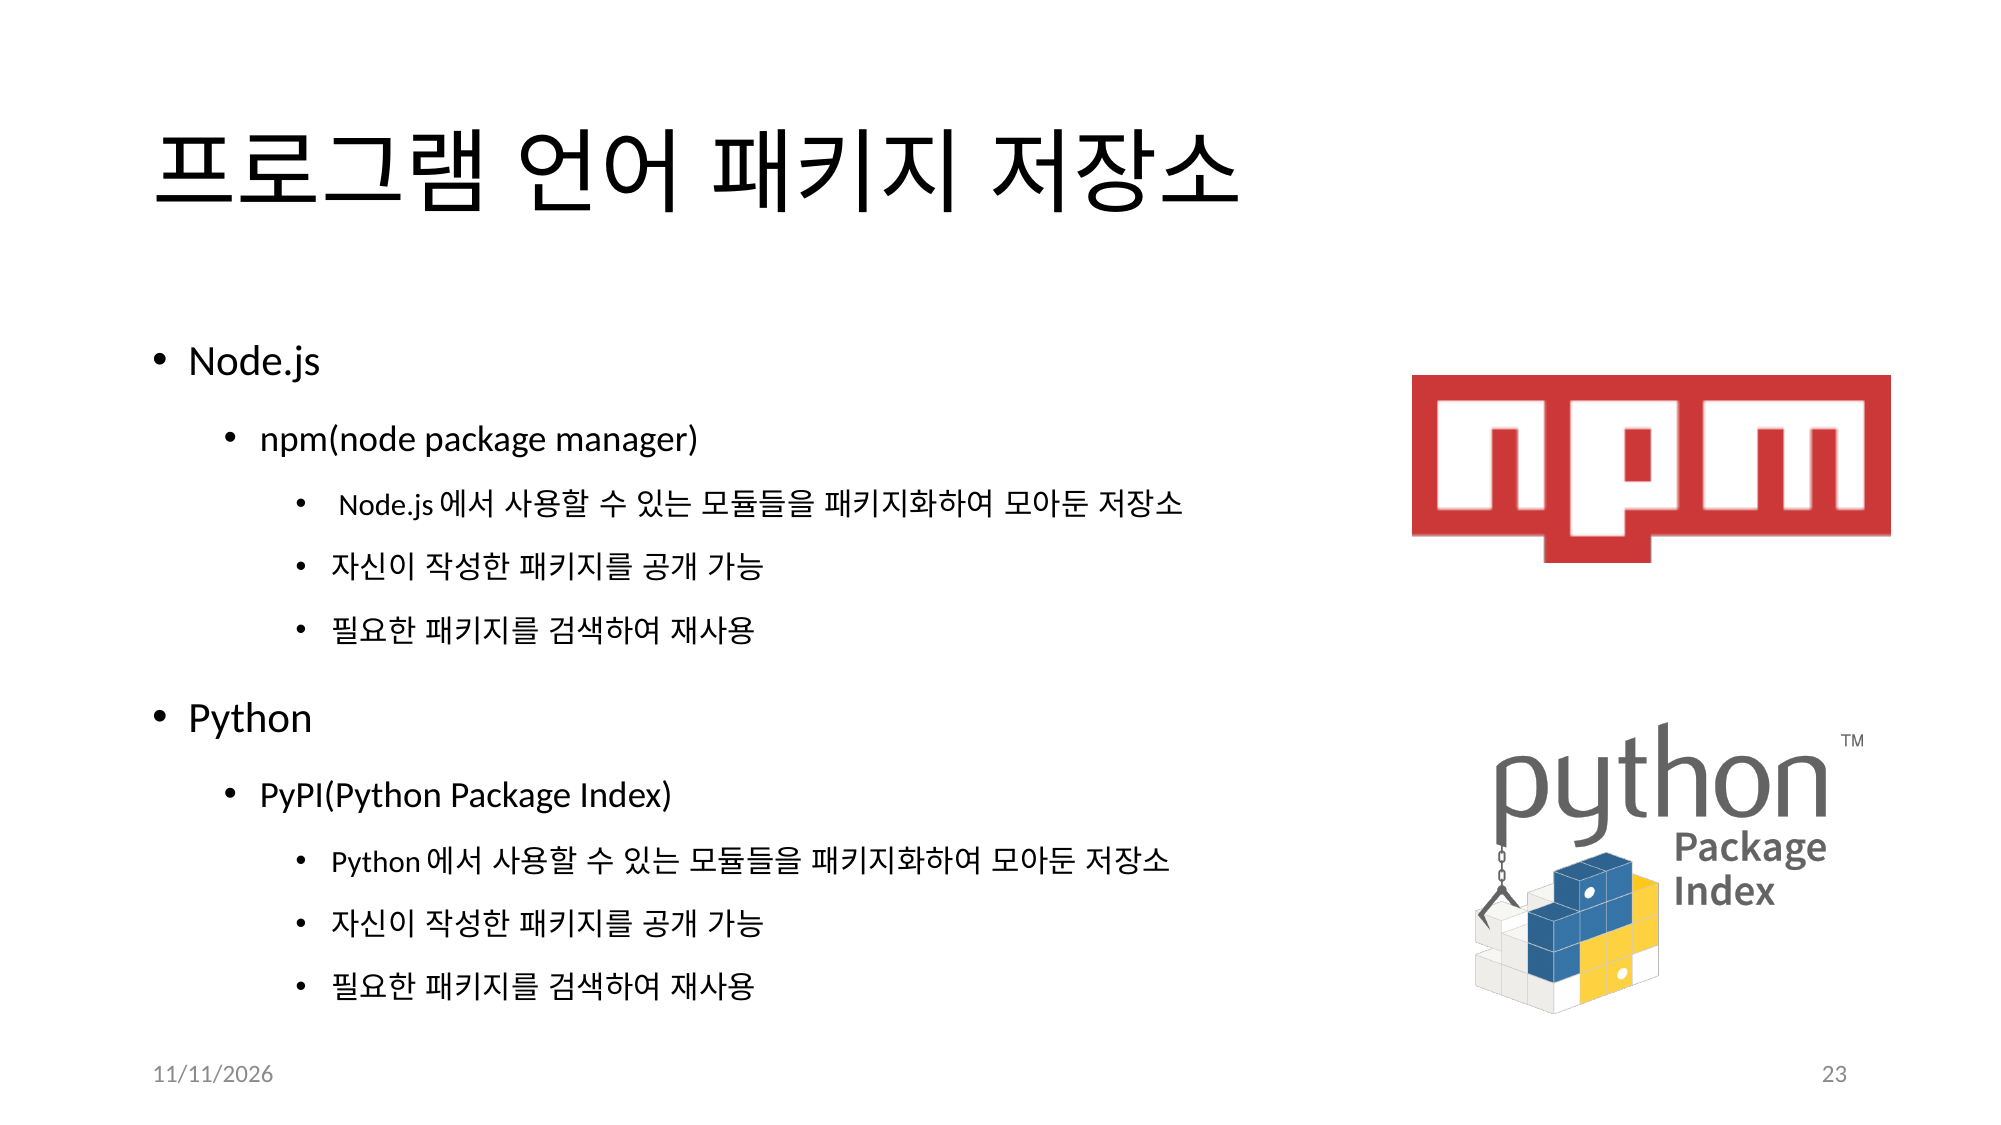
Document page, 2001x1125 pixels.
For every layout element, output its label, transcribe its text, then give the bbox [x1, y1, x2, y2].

picture [1412, 375, 1891, 563]
picture [1474, 722, 1863, 1014]
slide_number 23 [1412, 1042, 1863, 1103]
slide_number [137, 1042, 588, 1103]
title 프로그램 언어 패키지 저장소 [137, 59, 1863, 278]
list Node.js npm(node package manager) Node.js에서 사용할 수 있는 모듈들을 패키지화하여 모아둔 저장소 자신이 작성한 패키지를 공개 가능 필요한 패키지를 검색하여 재사용 Python PyPI(Python Package Index) Python에서 사용할 수 있는 모듈들을 패키지화하여 모아둔 저장소 자신이 작성한 패키지를 공개 가능 필요한 패키지를 검색하여 재사용 [137, 299, 1863, 1014]
